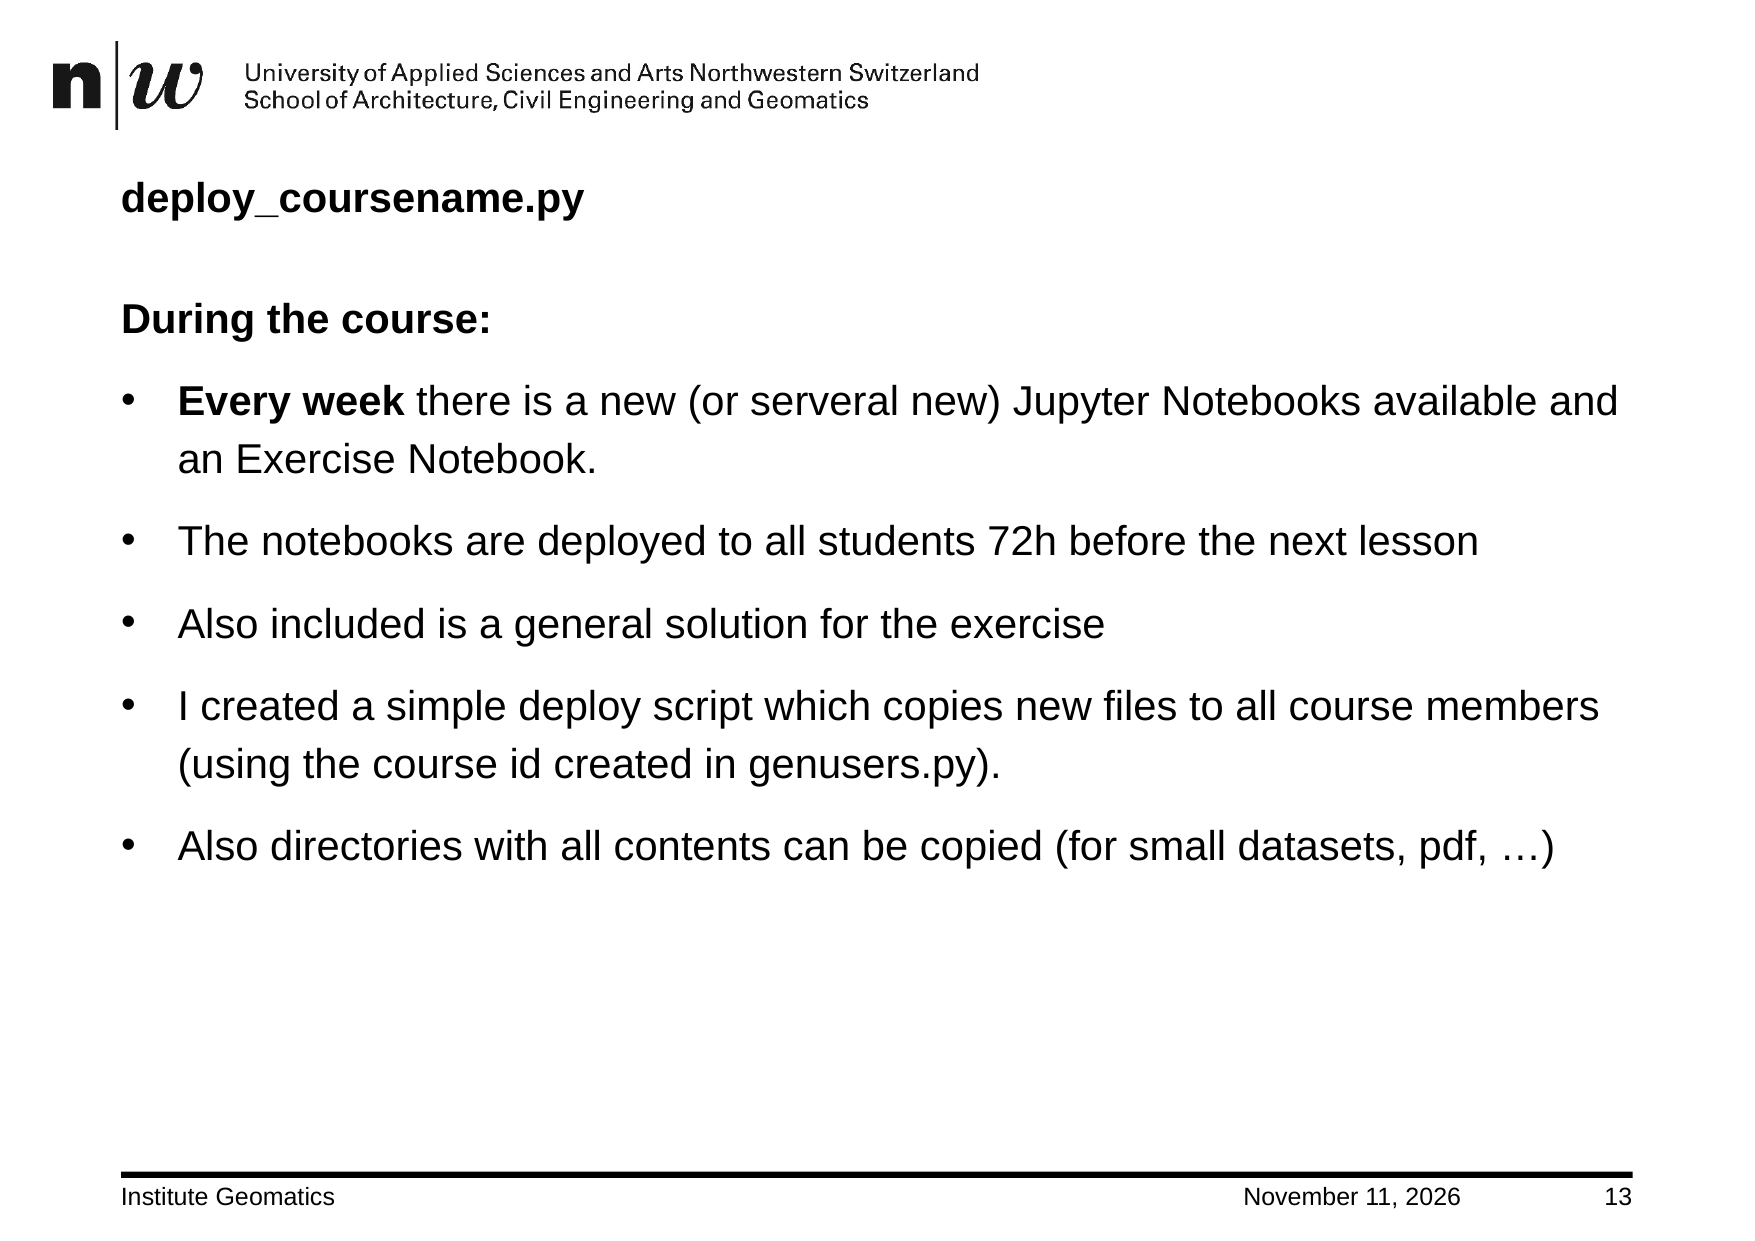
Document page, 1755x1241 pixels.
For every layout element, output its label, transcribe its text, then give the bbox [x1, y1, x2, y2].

slide_number 13 [1490, 1180, 1633, 1211]
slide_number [1349, 1180, 1490, 1211]
title deploy_coursename.py [120, 171, 1633, 231]
footer Institute Geomatics [120, 1180, 1349, 1211]
list During the course: Every week there is a new (or serveral new) Jupyter Notebooks available and an Exercise Notebook. The notebooks are deployed to all students 72h before the next lesson Also included is a general solution for the exercise I created a simple deploy script which copies new files to all course members (using the course id created in genusers.py). Also directories with all contents can be copied (for small datasets, pdf, …) [121, 284, 1633, 1140]
picture [53, 41, 978, 130]
